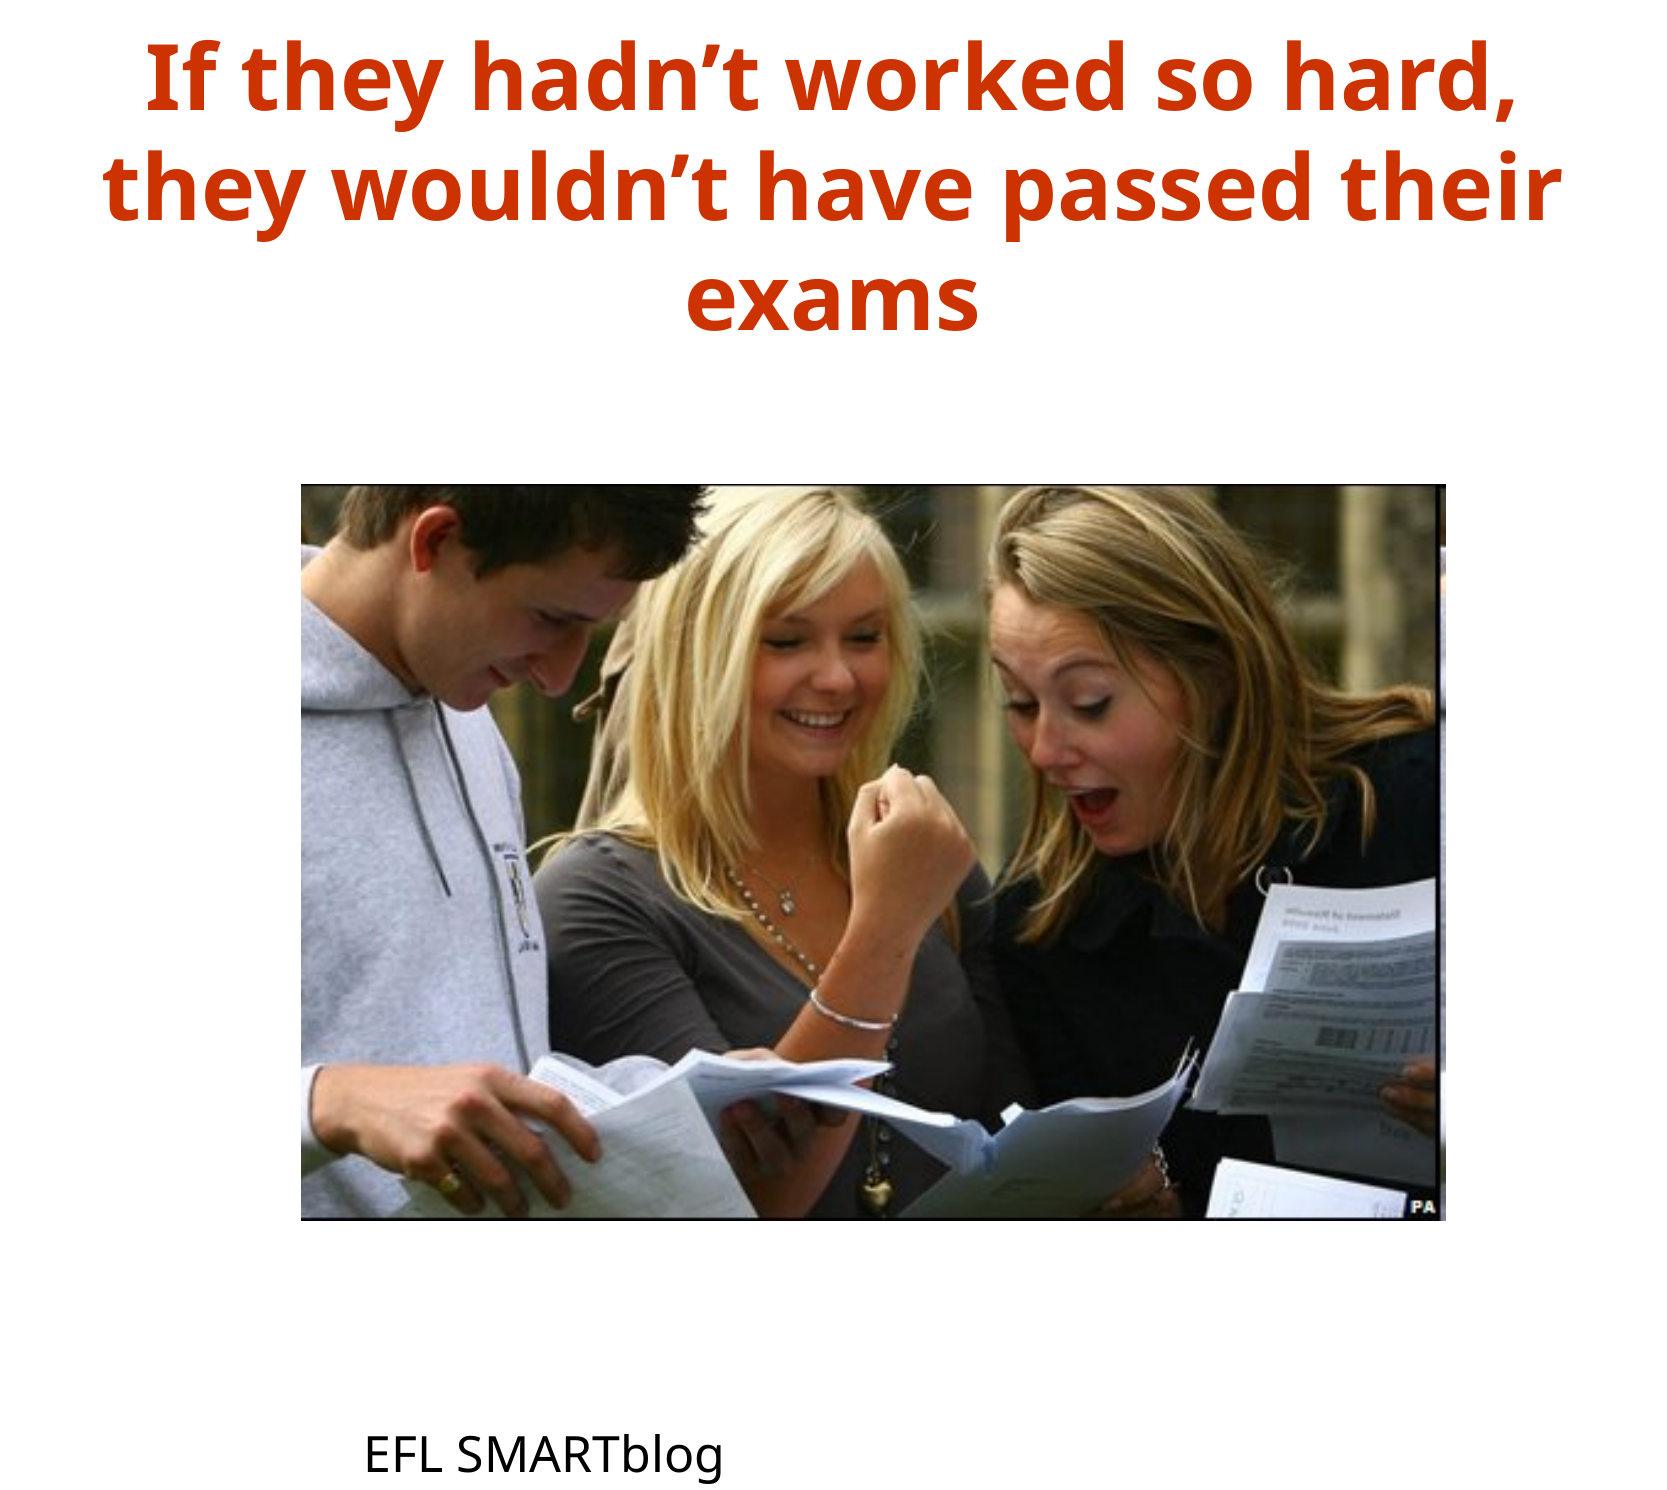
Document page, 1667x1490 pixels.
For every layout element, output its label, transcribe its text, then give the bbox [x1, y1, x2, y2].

title If they hadn’t worked so hard, they wouldn’t have passed their exams [83, 59, 1584, 308]
picture [301, 484, 1446, 1222]
text_box EFL SMARTblog http://efllecturer.blogspot.com/ [348, 1414, 1369, 1490]
